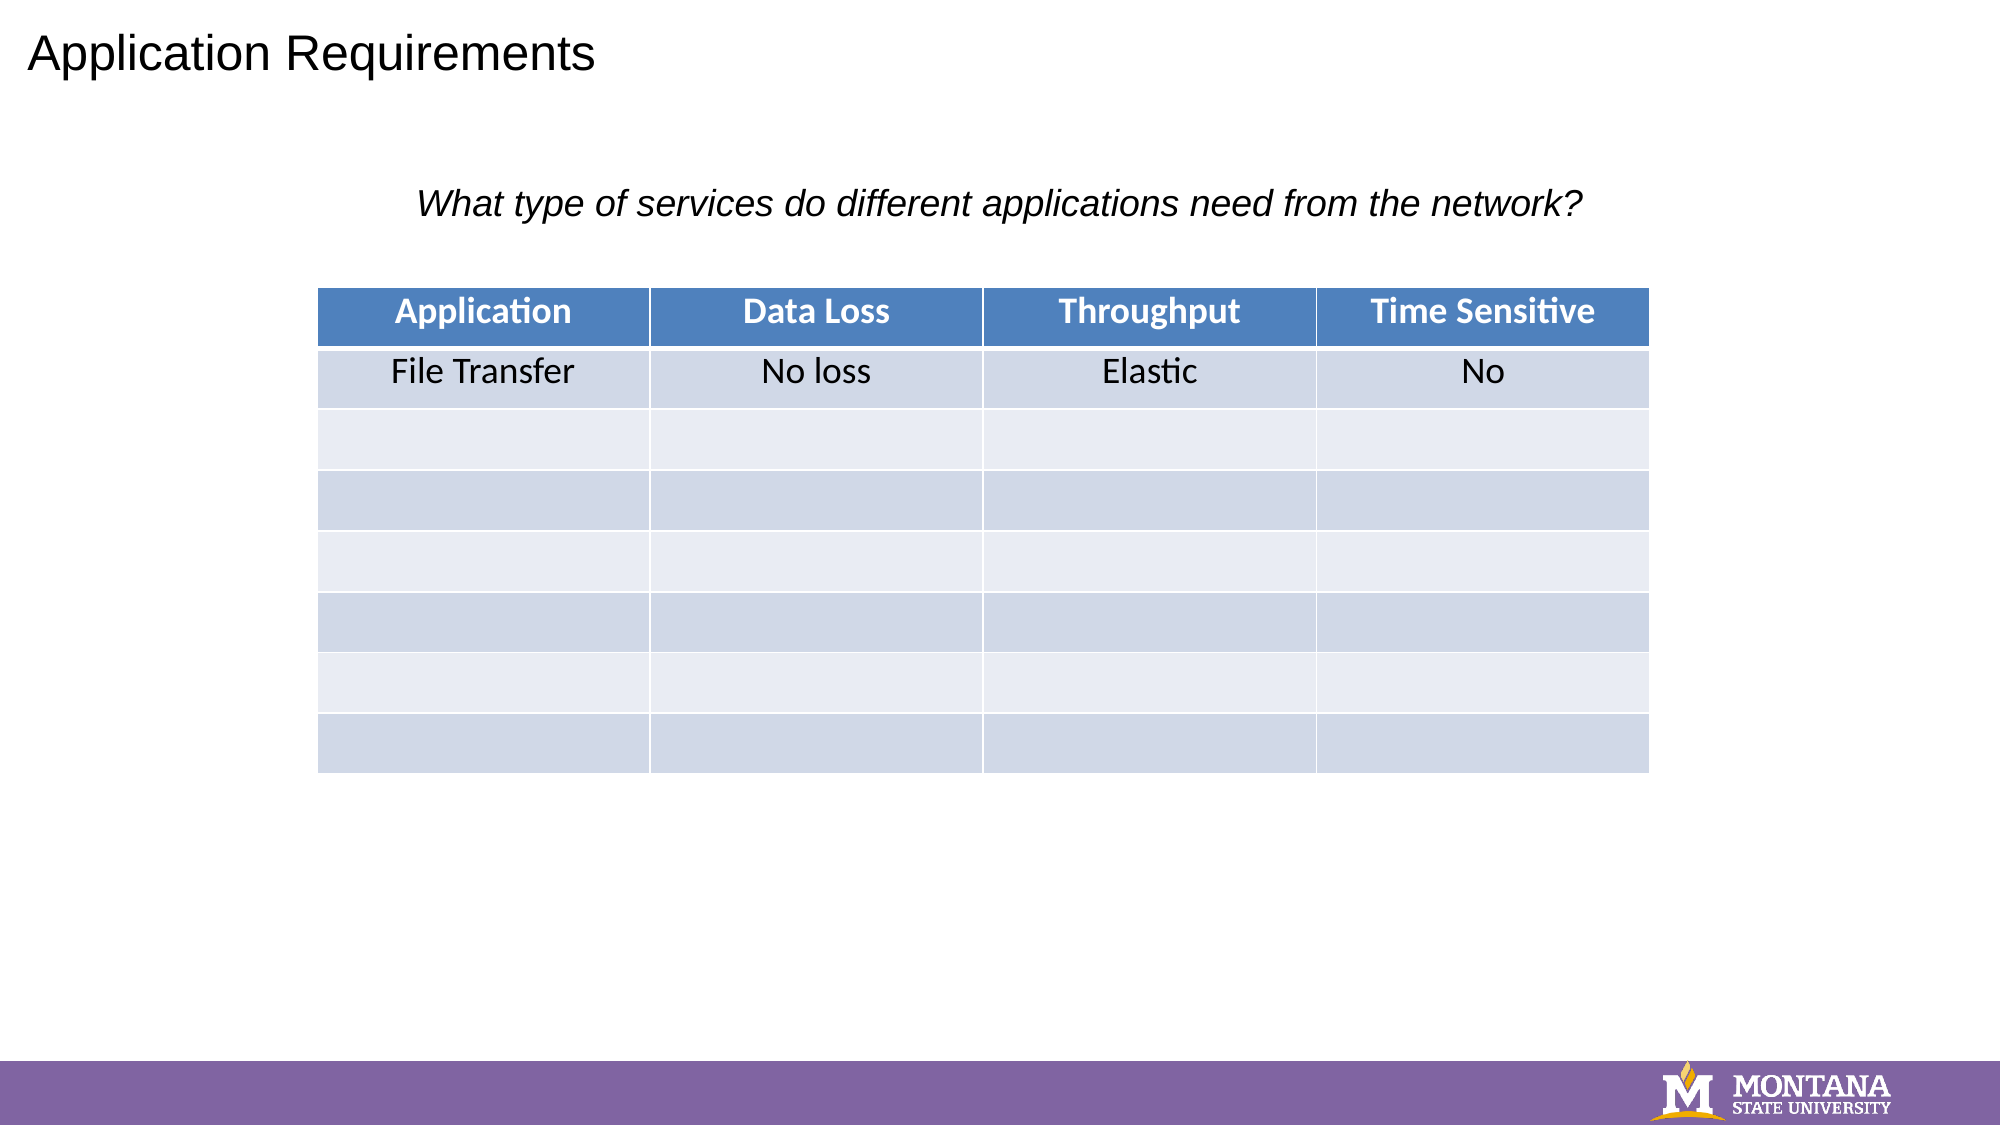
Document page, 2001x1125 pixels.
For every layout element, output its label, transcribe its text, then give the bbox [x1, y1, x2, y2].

table_cell [318, 714, 649, 773]
table_header Throughput [984, 288, 1316, 346]
table_header Time Sensitive [1317, 288, 1649, 346]
table_cell [318, 471, 649, 530]
table_cell [1317, 593, 1649, 652]
table_cell [1317, 532, 1649, 591]
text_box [1892, 1060, 2000, 1125]
table_cell [984, 471, 1316, 530]
table_cell [318, 653, 649, 712]
table_cell [984, 653, 1316, 712]
table_cell [984, 714, 1316, 773]
table_cell [984, 410, 1316, 469]
text_box What type of services do different applications need from the network? [401, 171, 1599, 232]
table_cell [651, 471, 982, 530]
table_cell No [1317, 351, 1649, 408]
table_header Data Loss [651, 288, 982, 346]
table_cell [651, 714, 982, 773]
table_cell [1317, 410, 1649, 469]
table_cell [1317, 653, 1649, 712]
table_cell [1317, 471, 1649, 530]
table_cell [1317, 714, 1649, 773]
table_cell [651, 653, 982, 712]
picture [1649, 1060, 1892, 1122]
table_cell No loss [651, 351, 982, 408]
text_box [0, 1060, 1647, 1125]
table_cell File Transfer [318, 351, 649, 408]
table_header Application [318, 288, 649, 346]
table_cell [318, 410, 649, 469]
text_box Application Requirements [12, 13, 863, 88]
table_cell [651, 593, 982, 652]
table_cell [984, 532, 1316, 591]
table_cell Elastic [984, 351, 1316, 408]
table_cell [318, 532, 649, 591]
table_cell [318, 593, 649, 652]
table_cell [651, 410, 982, 469]
table_cell [984, 593, 1316, 652]
table_cell [651, 532, 982, 591]
